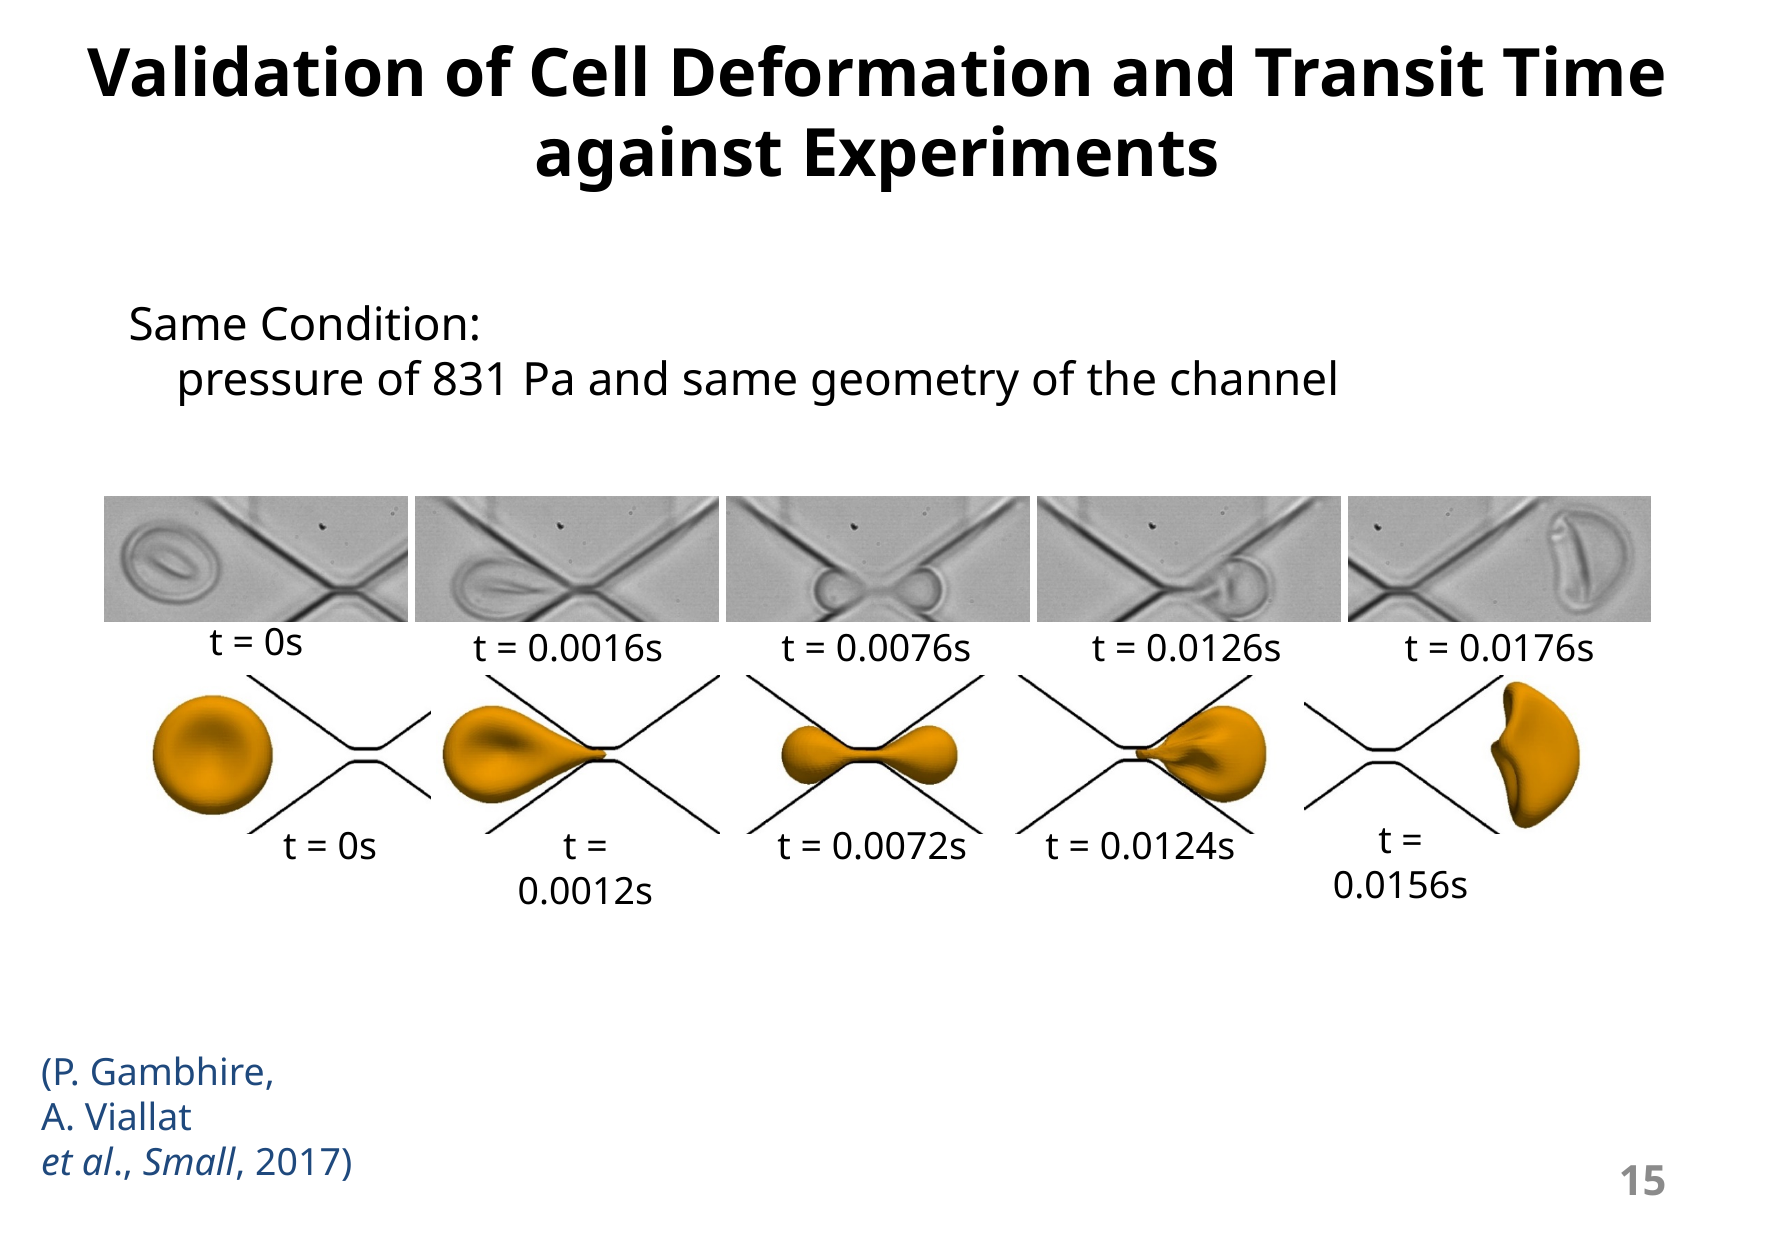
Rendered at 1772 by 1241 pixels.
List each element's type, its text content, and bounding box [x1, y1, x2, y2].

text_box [104, 495, 1652, 676]
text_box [146, 675, 1589, 873]
text_box (P. Gambhire, A. Viallat et al., Small, 2017) [26, 1040, 388, 1191]
slide_number 15 [1269, 1149, 1684, 1216]
text_box Same Condition: pressure of 831 Pa and same geometry of the channel [113, 287, 1642, 413]
title Validation of Cell Deformation and Transit Time against Experiments [6, 6, 1749, 214]
